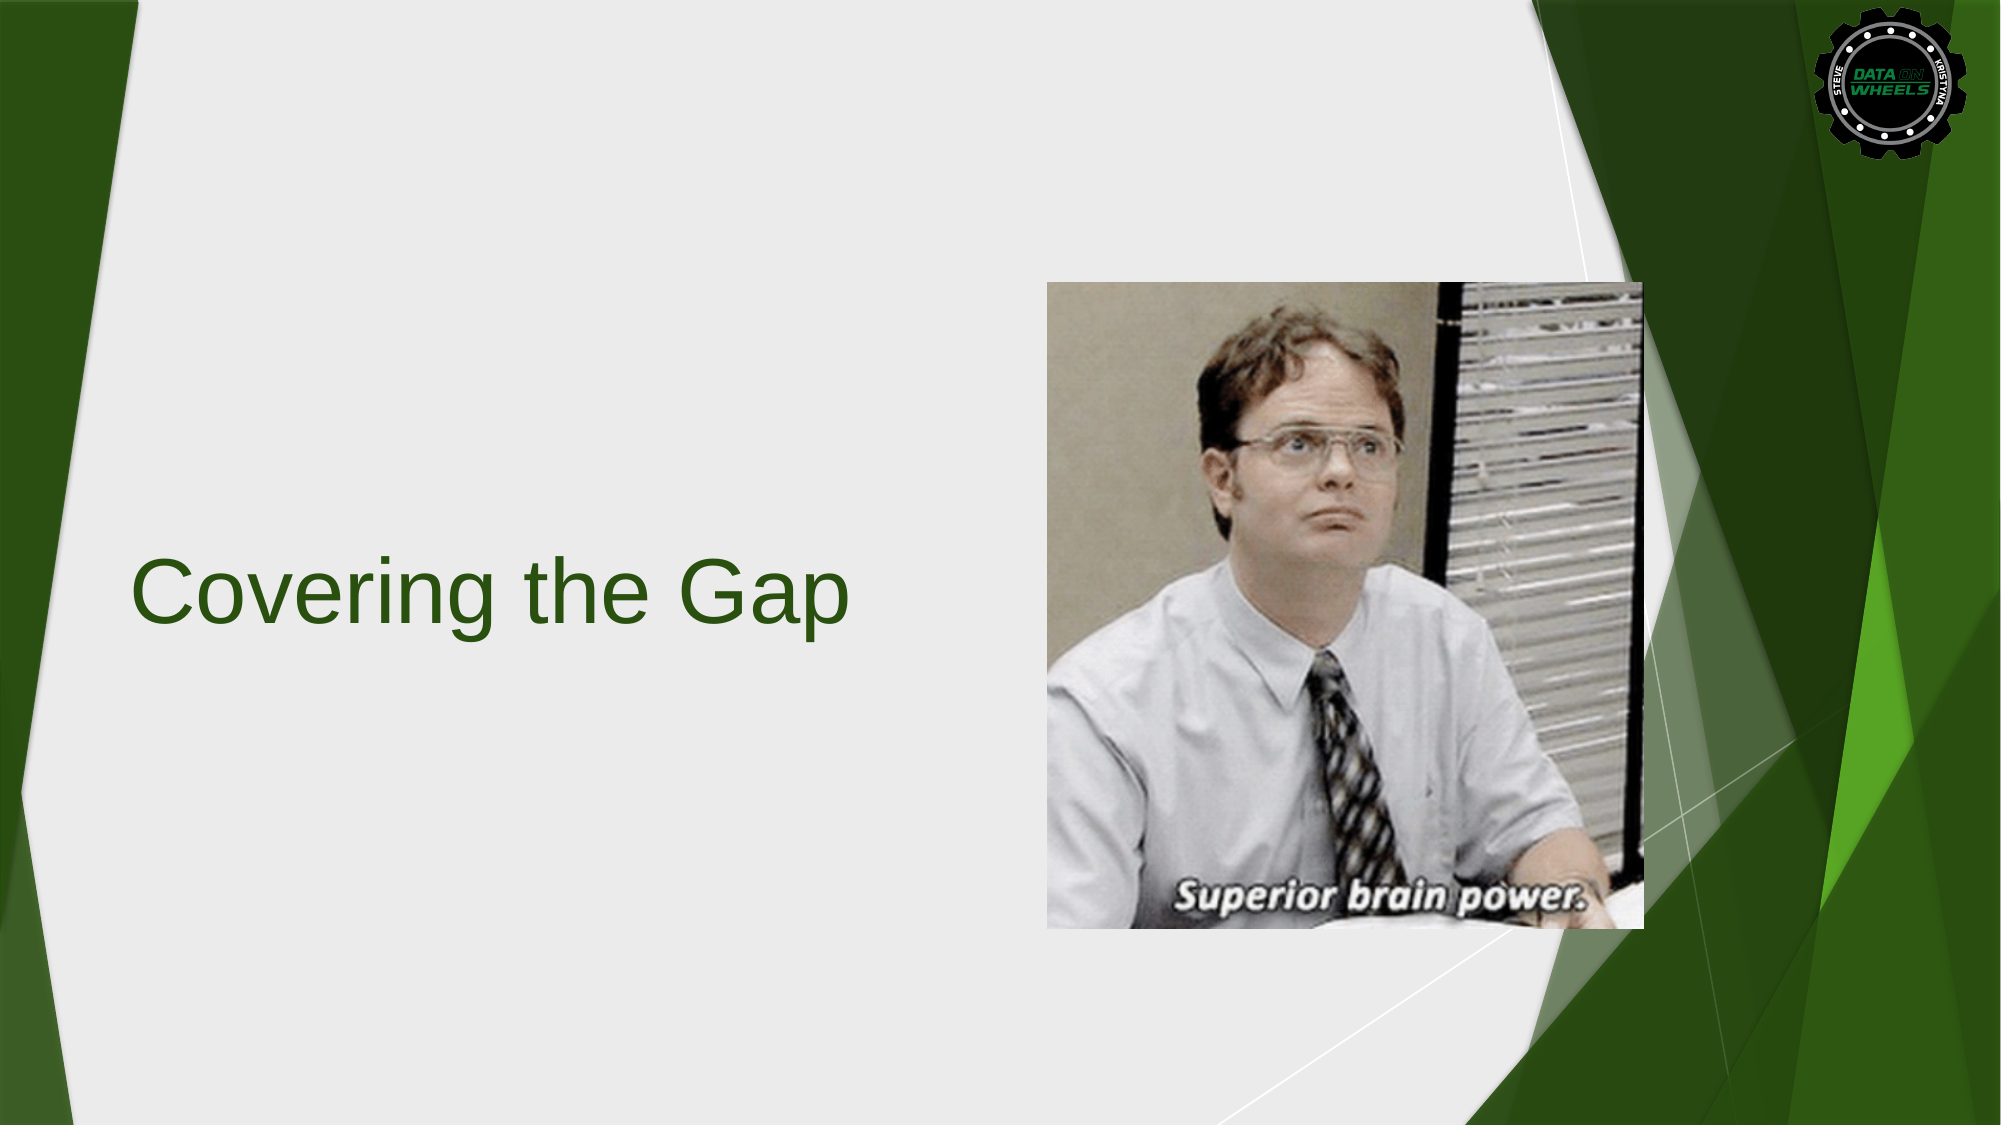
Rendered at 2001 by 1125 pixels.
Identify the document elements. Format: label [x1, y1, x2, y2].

picture [1813, 6, 1967, 160]
text_box [0, 0, 2000, 1125]
picture [1047, 281, 1645, 930]
